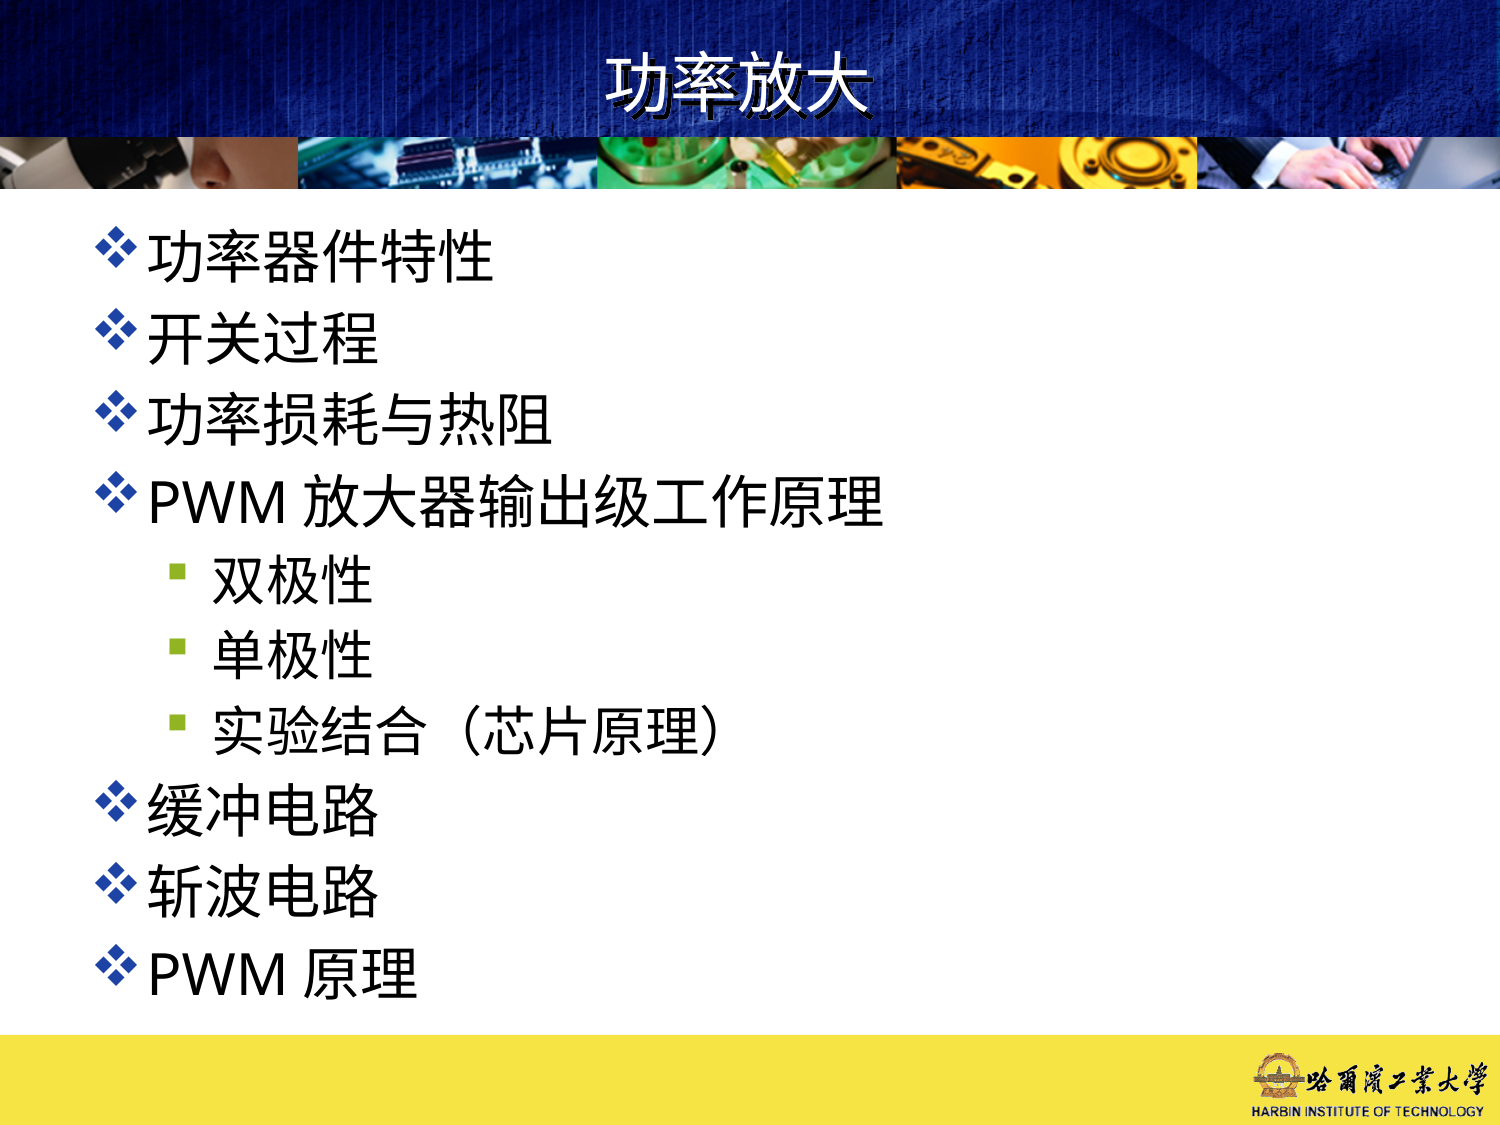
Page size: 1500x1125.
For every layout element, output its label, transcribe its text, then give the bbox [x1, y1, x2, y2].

picture [0, 0, 1500, 189]
list 功率器件特性 开关过程 功率损耗与热阻 PWM放大器输出级工作原理 双极性 单极性 实验结合（芯片原理） 缓冲电路 斩波电路 PWM原理 [75, 212, 1425, 1038]
picture [1239, 1045, 1500, 1125]
title 功率放大 [62, 37, 1413, 125]
